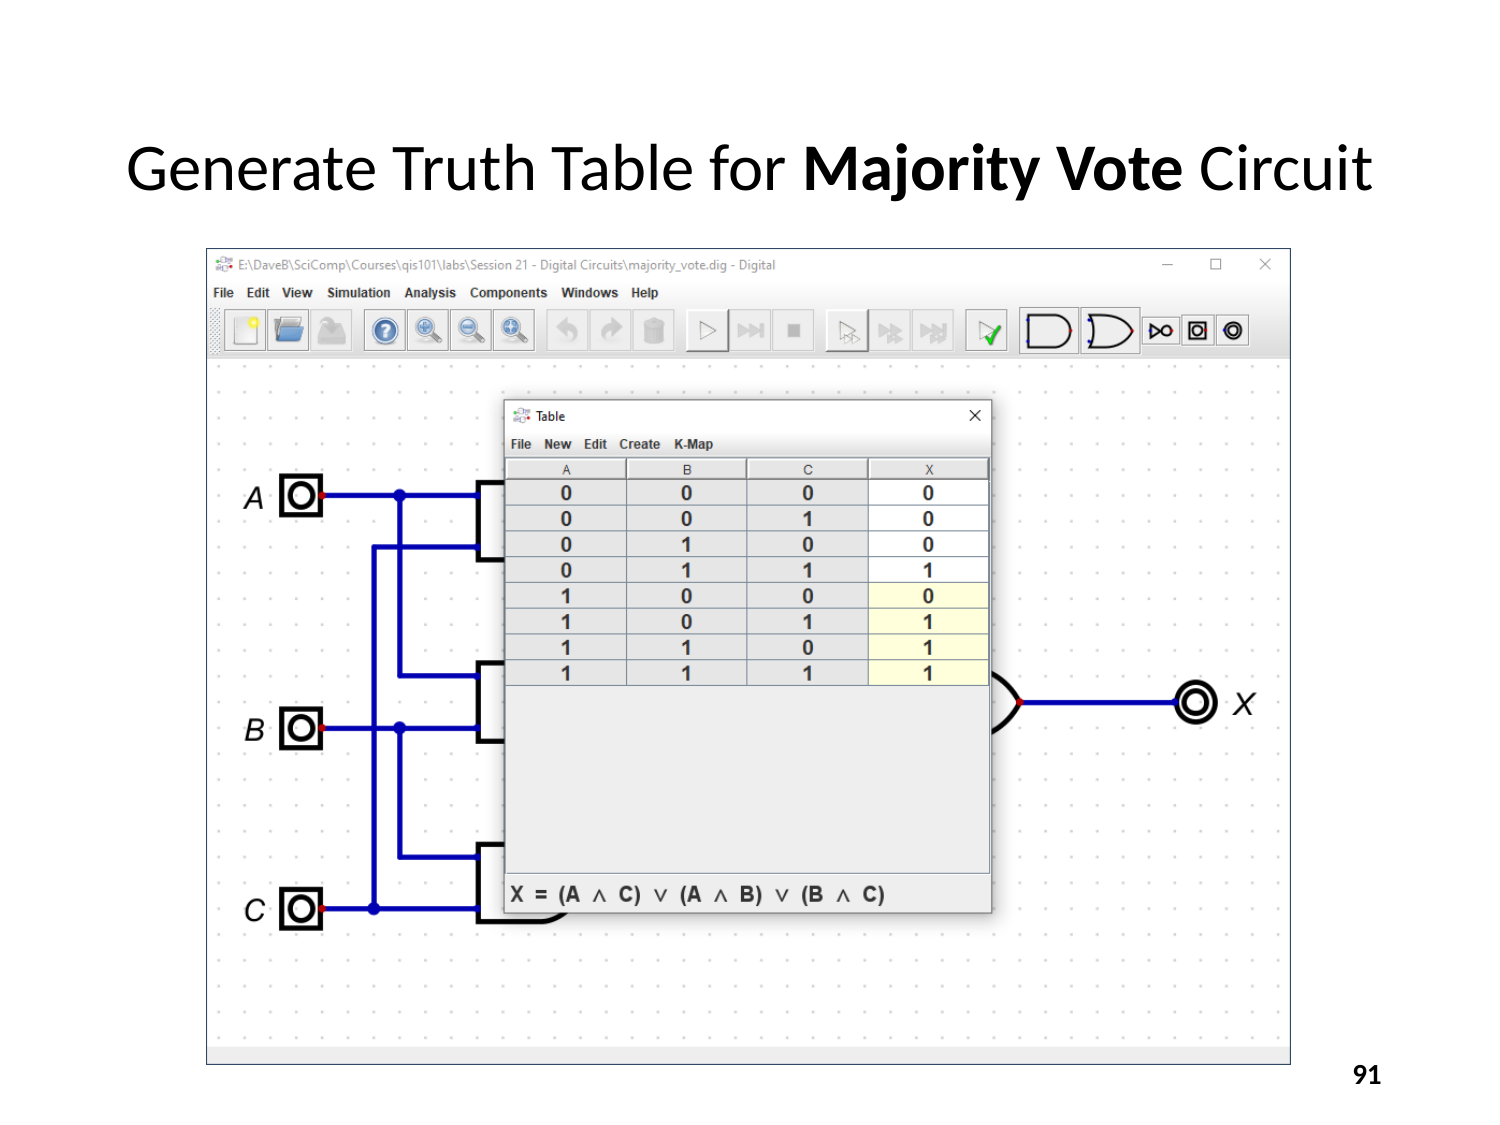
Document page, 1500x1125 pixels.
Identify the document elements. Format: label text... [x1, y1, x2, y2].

picture [206, 248, 1291, 1065]
slide_number 91 [1059, 1042, 1397, 1103]
title Generate Truth Table for Majority Vote Circuit [103, 59, 1397, 278]
